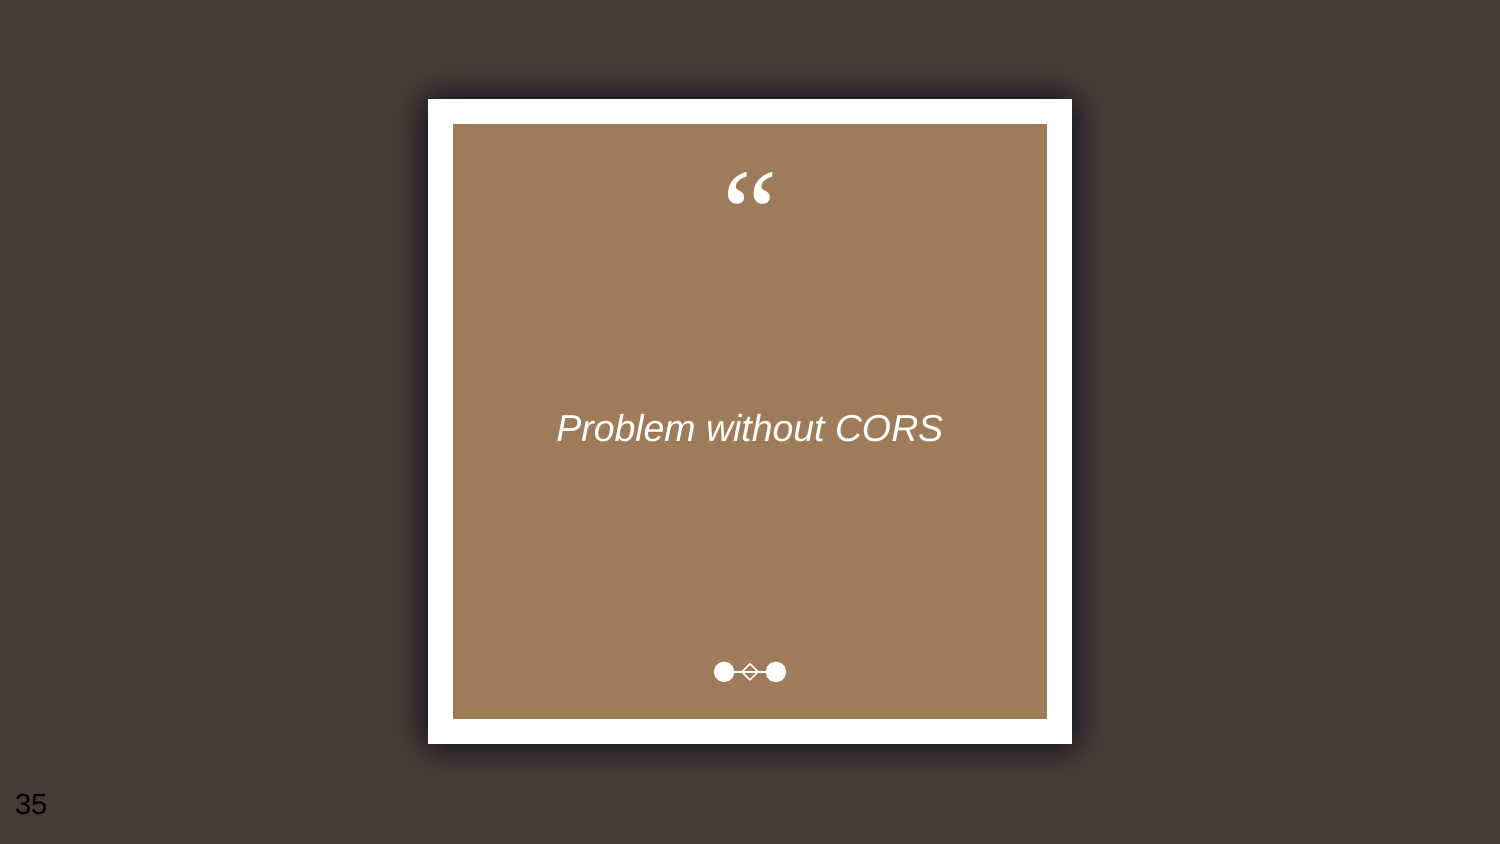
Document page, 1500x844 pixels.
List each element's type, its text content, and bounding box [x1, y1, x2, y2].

slide_number ‹#› [0, 762, 1500, 844]
picture [382, 54, 1118, 762]
list Problem without CORS [487, 215, 1013, 631]
